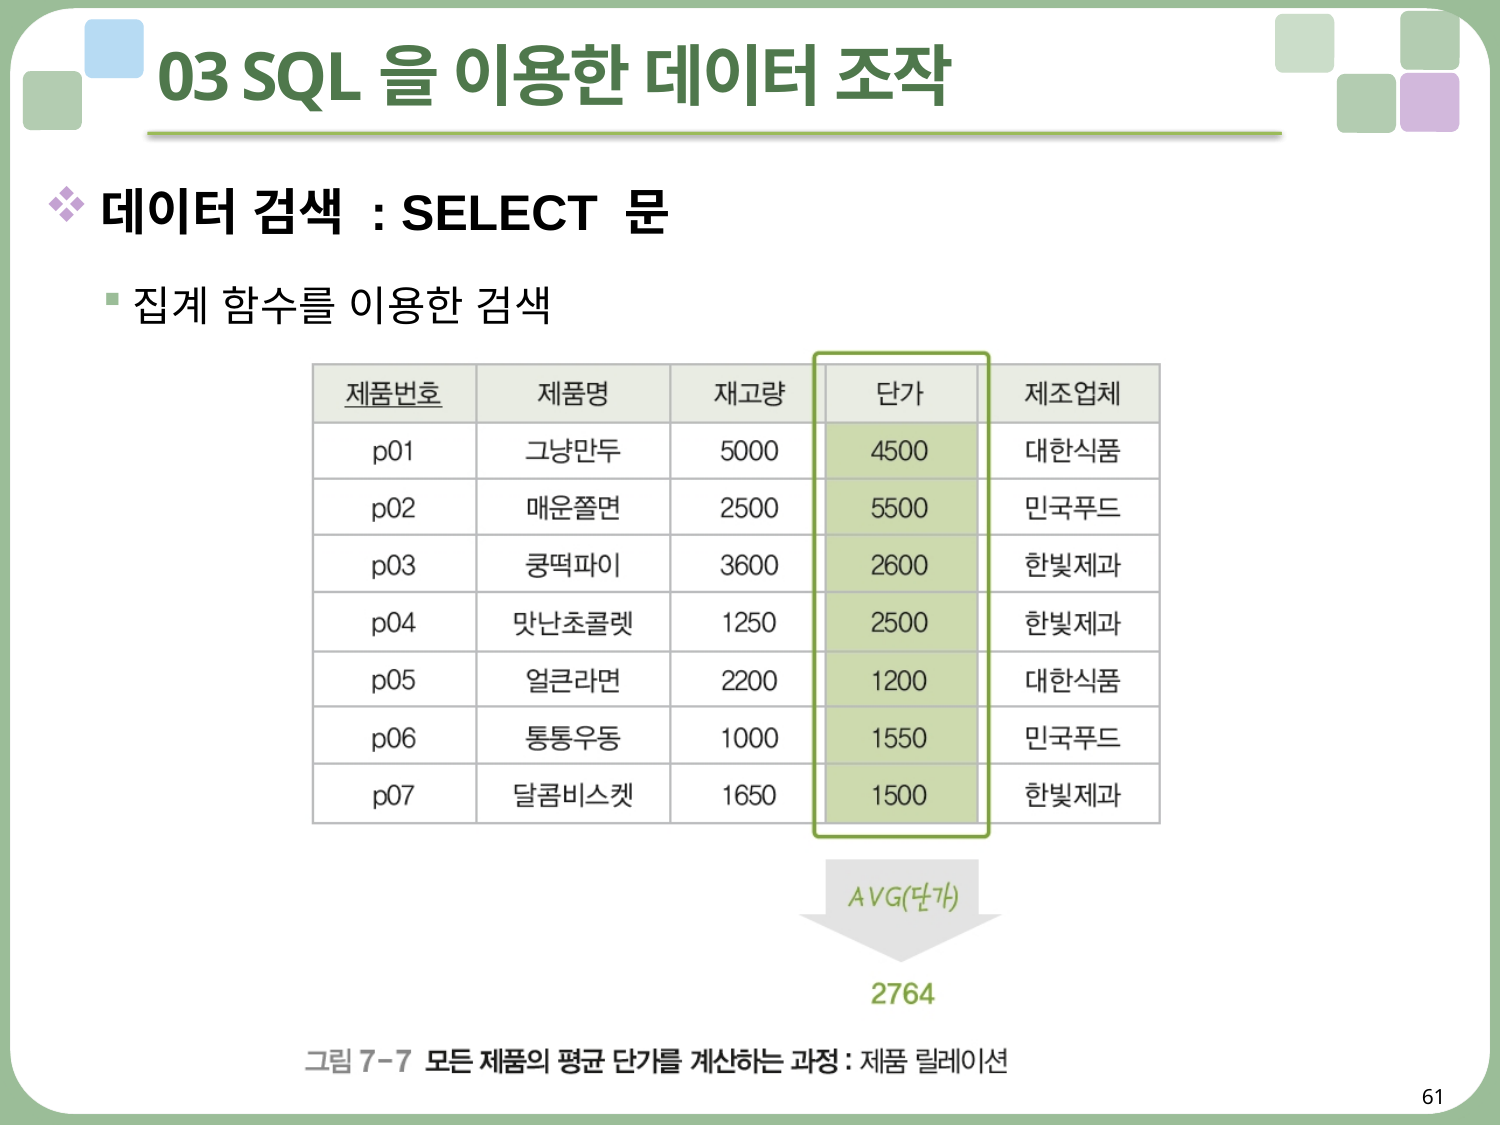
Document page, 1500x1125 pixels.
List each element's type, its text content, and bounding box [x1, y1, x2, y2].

picture [0, 0, 1500, 1125]
list 데이터 검색 : SELECT 문 집계 함수를 이용한 검색 [29, 172, 1459, 1083]
title 03 SQL을 이용한 데이터 조작 [142, 25, 1459, 123]
